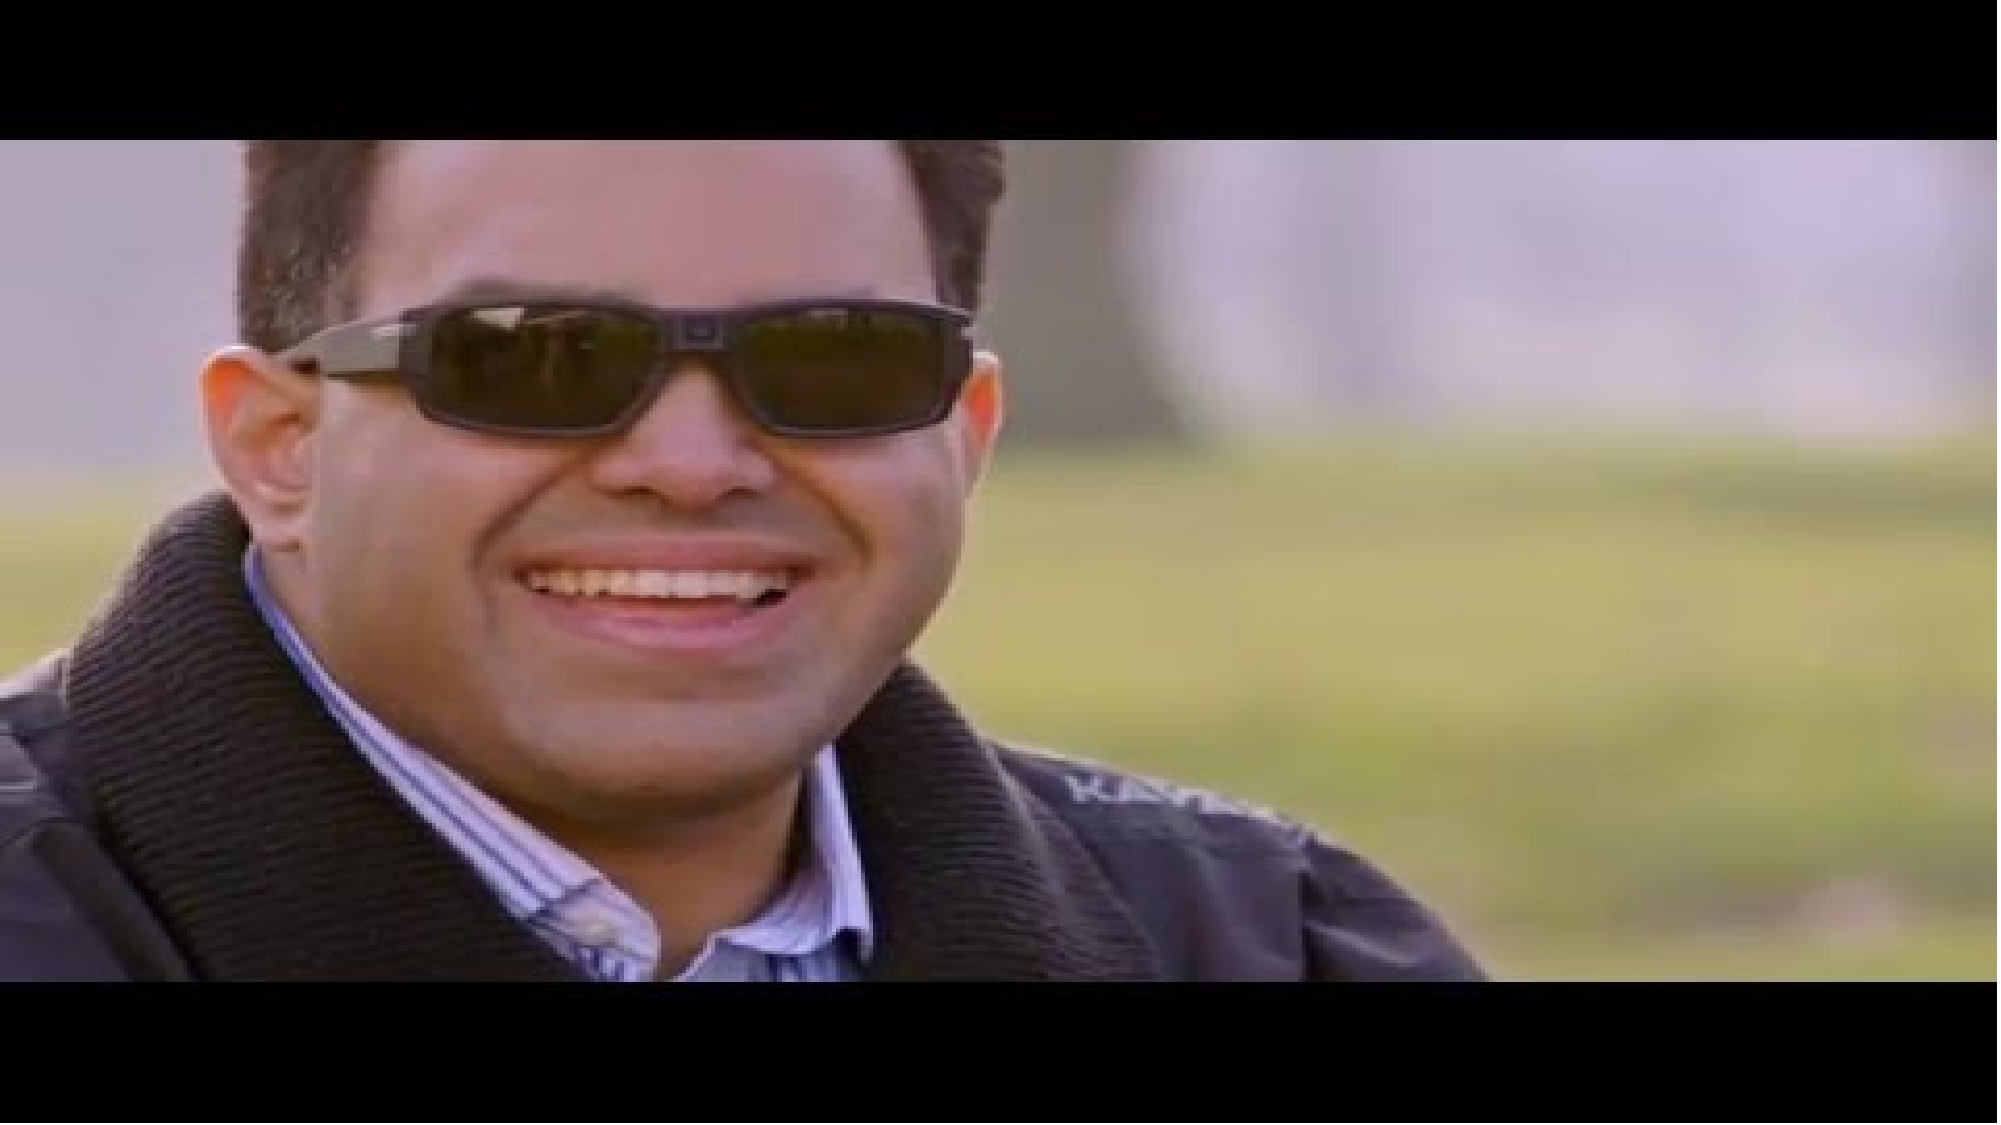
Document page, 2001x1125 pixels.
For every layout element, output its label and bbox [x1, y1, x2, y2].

list [0, 0, 1998, 1124]
